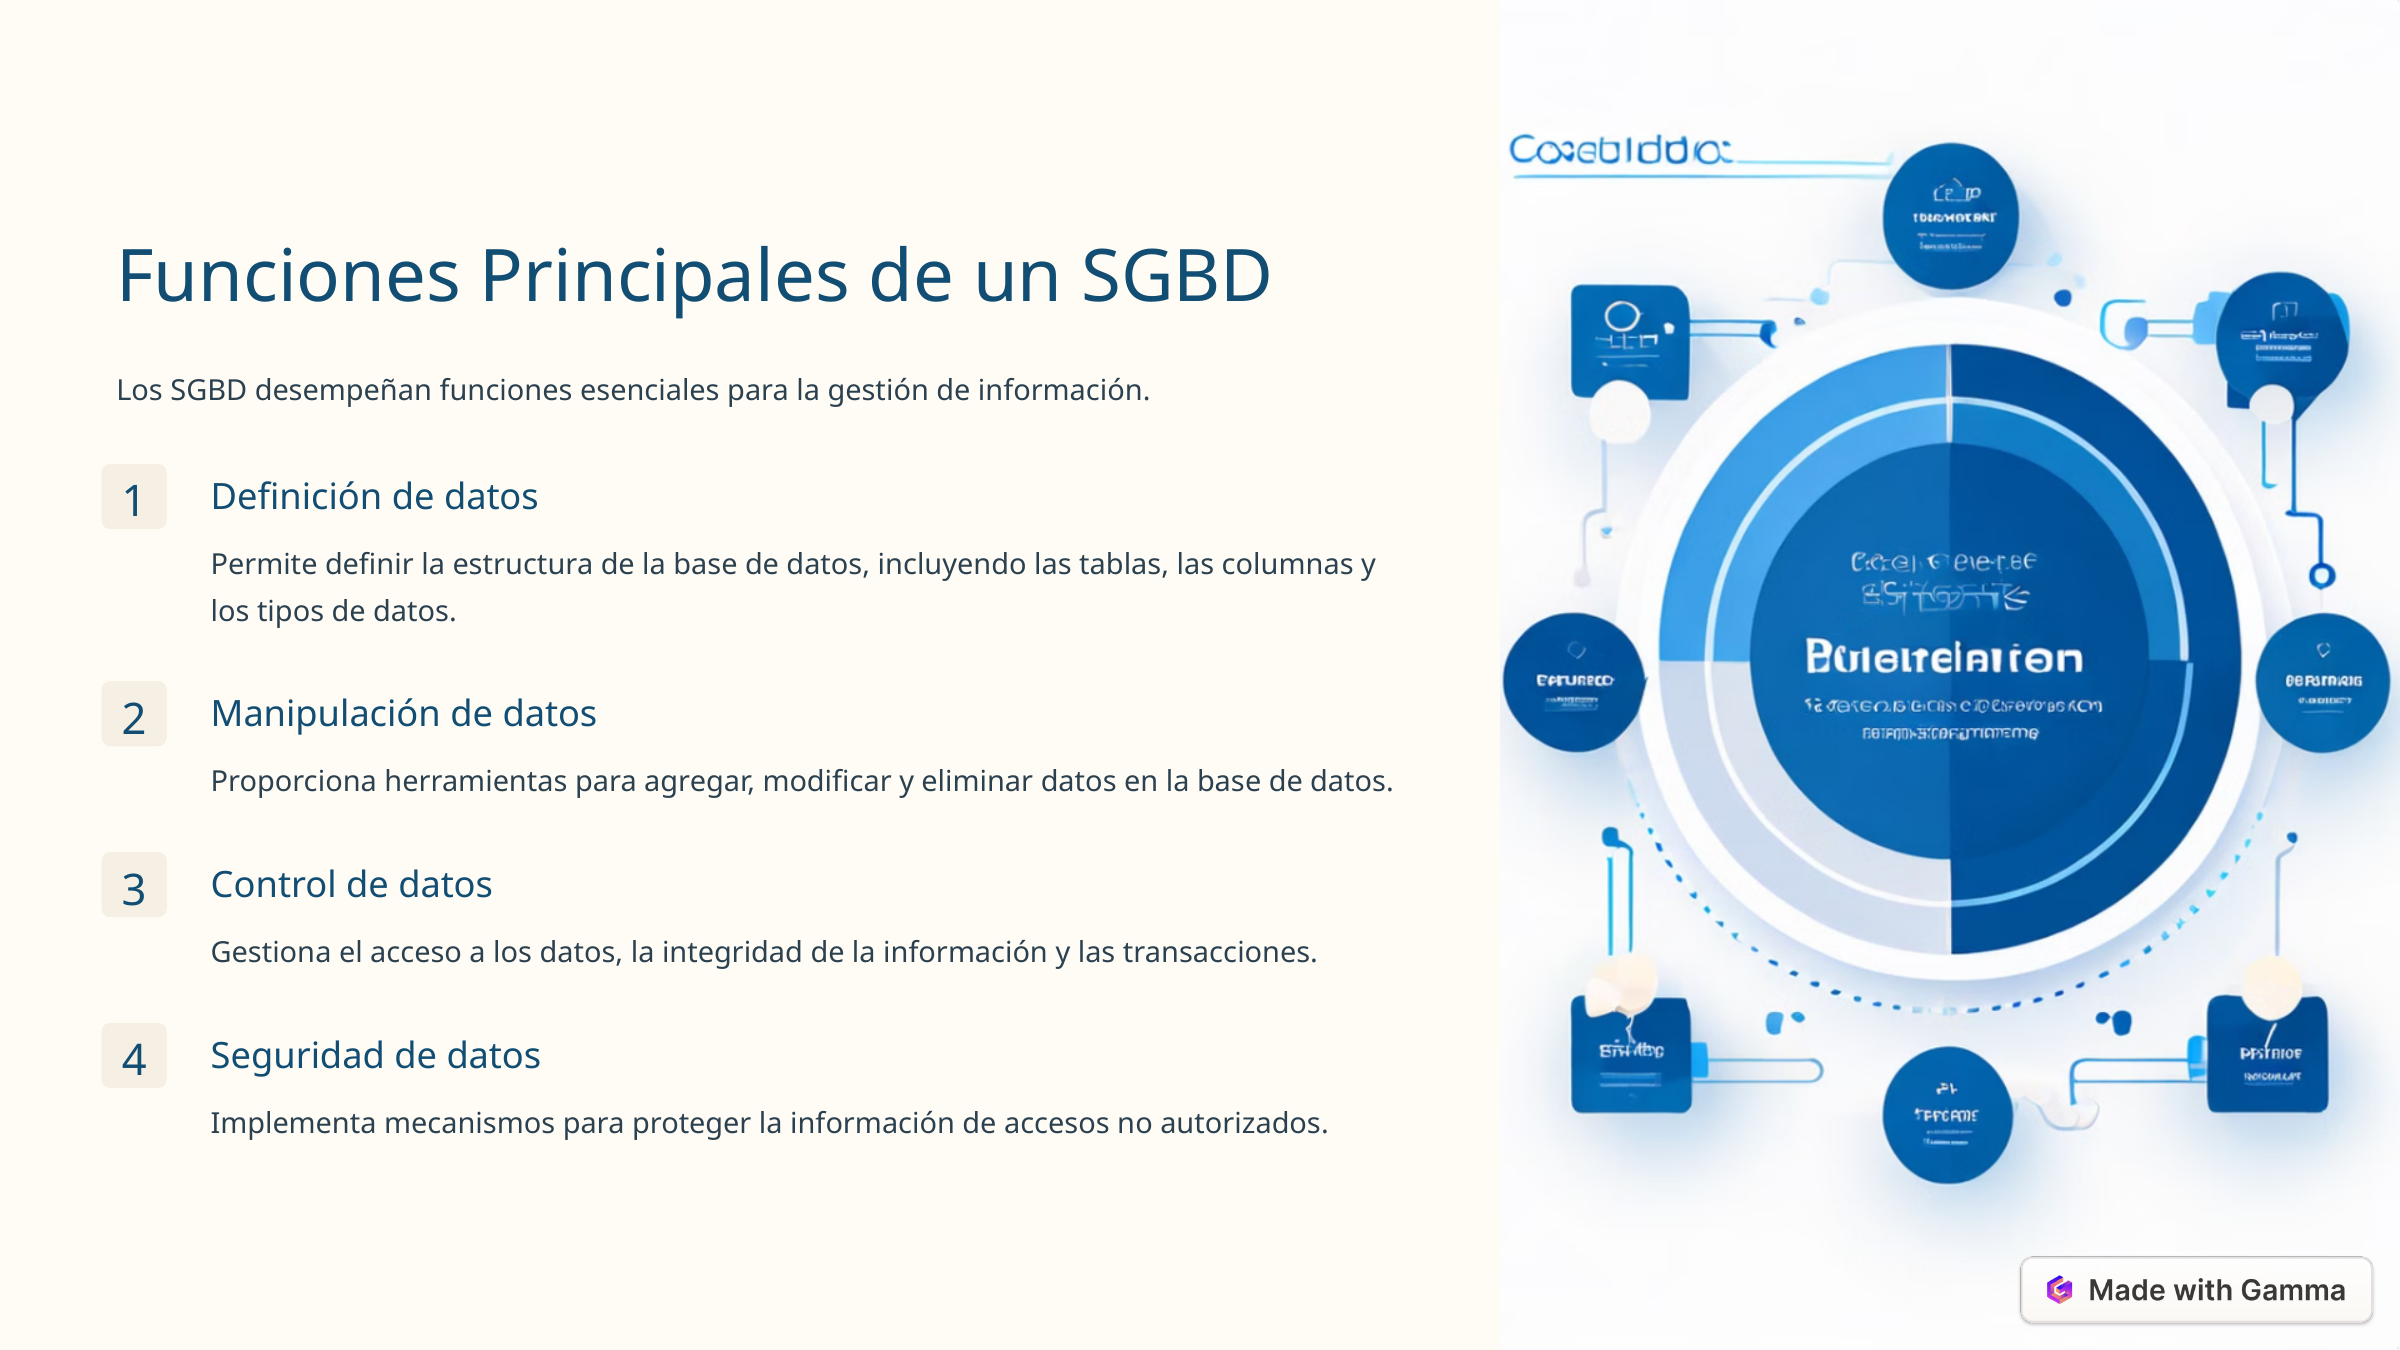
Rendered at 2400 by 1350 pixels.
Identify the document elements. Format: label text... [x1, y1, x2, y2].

text_box [0, 0, 1499, 1350]
text_box Permite definir la estructura de la base de datos, incluyendo las tablas, las columnas y los tipos de datos. [195, 526, 1399, 620]
text_box [101, 1022, 167, 1089]
text_box Seguridad de datos [195, 1022, 559, 1069]
picture [1499, 0, 2400, 1350]
text_box 3 [121, 862, 147, 907]
text_box Control de datos [195, 851, 559, 898]
text_box Proporciona herramientas para agregar, modificar y eliminar datos en la base de datos. [195, 743, 1399, 791]
text_box [101, 463, 167, 530]
text_box Funciones Principales de un SGBD [101, 217, 1285, 309]
text_box 1 [123, 474, 145, 519]
text_box 2 [122, 692, 147, 736]
text_box Implementa mecanismos para proteger la información de accesos no autorizados. [195, 1085, 1399, 1132]
text_box [101, 851, 167, 918]
text_box Los SGBD desempeñan funciones esenciales para la gestión de información. [101, 352, 1399, 399]
text_box Gestiona el acceso a los datos, la integridad de la información y las transacciones. [195, 914, 1399, 962]
text_box 4 [120, 1033, 149, 1078]
text_box [101, 681, 167, 747]
text_box Definición de datos [195, 463, 559, 510]
text_box Manipulación de datos [195, 681, 604, 727]
